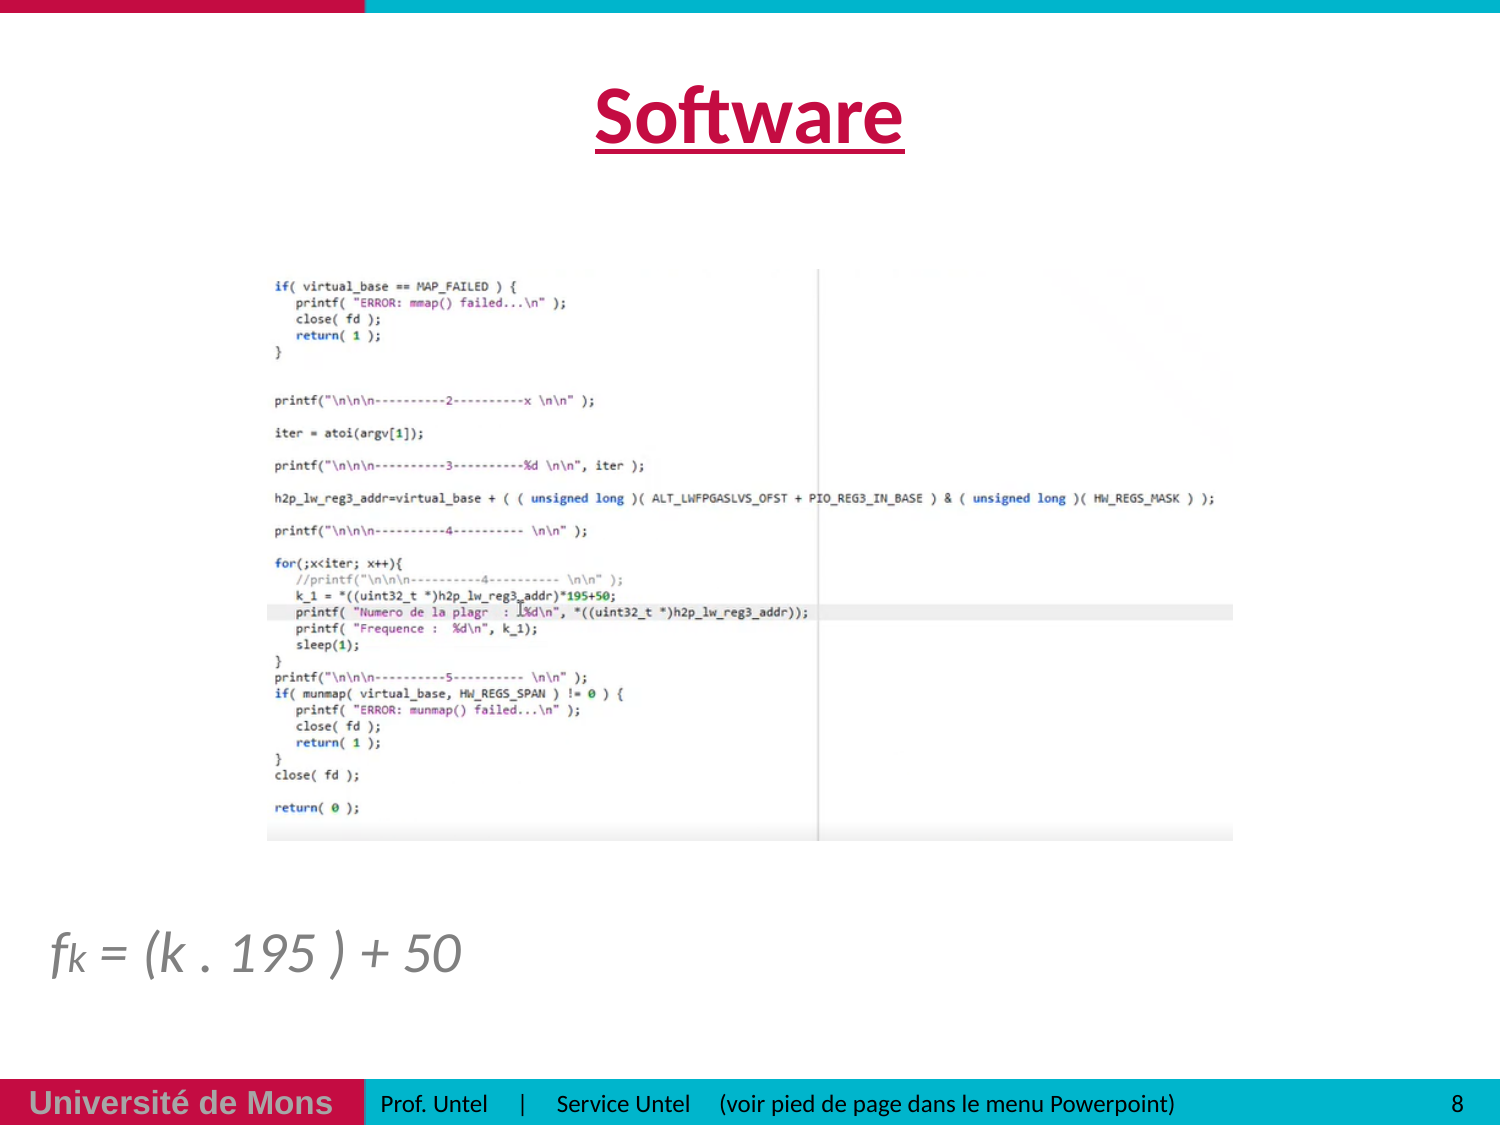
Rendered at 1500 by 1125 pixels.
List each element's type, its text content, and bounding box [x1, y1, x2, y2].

picture [267, 269, 1233, 841]
picture [0, 1079, 365, 1125]
text_box fk = (k . 195 ) + 50 [34, 906, 568, 1065]
slide_number 8 [1416, 1079, 1500, 1125]
footer Prof. Untel | Service Untel (voir pied de page dans le menu Powerpoint) [365, 1079, 1416, 1125]
title Software [74, 15, 1426, 204]
picture [0, 0, 1500, 13]
